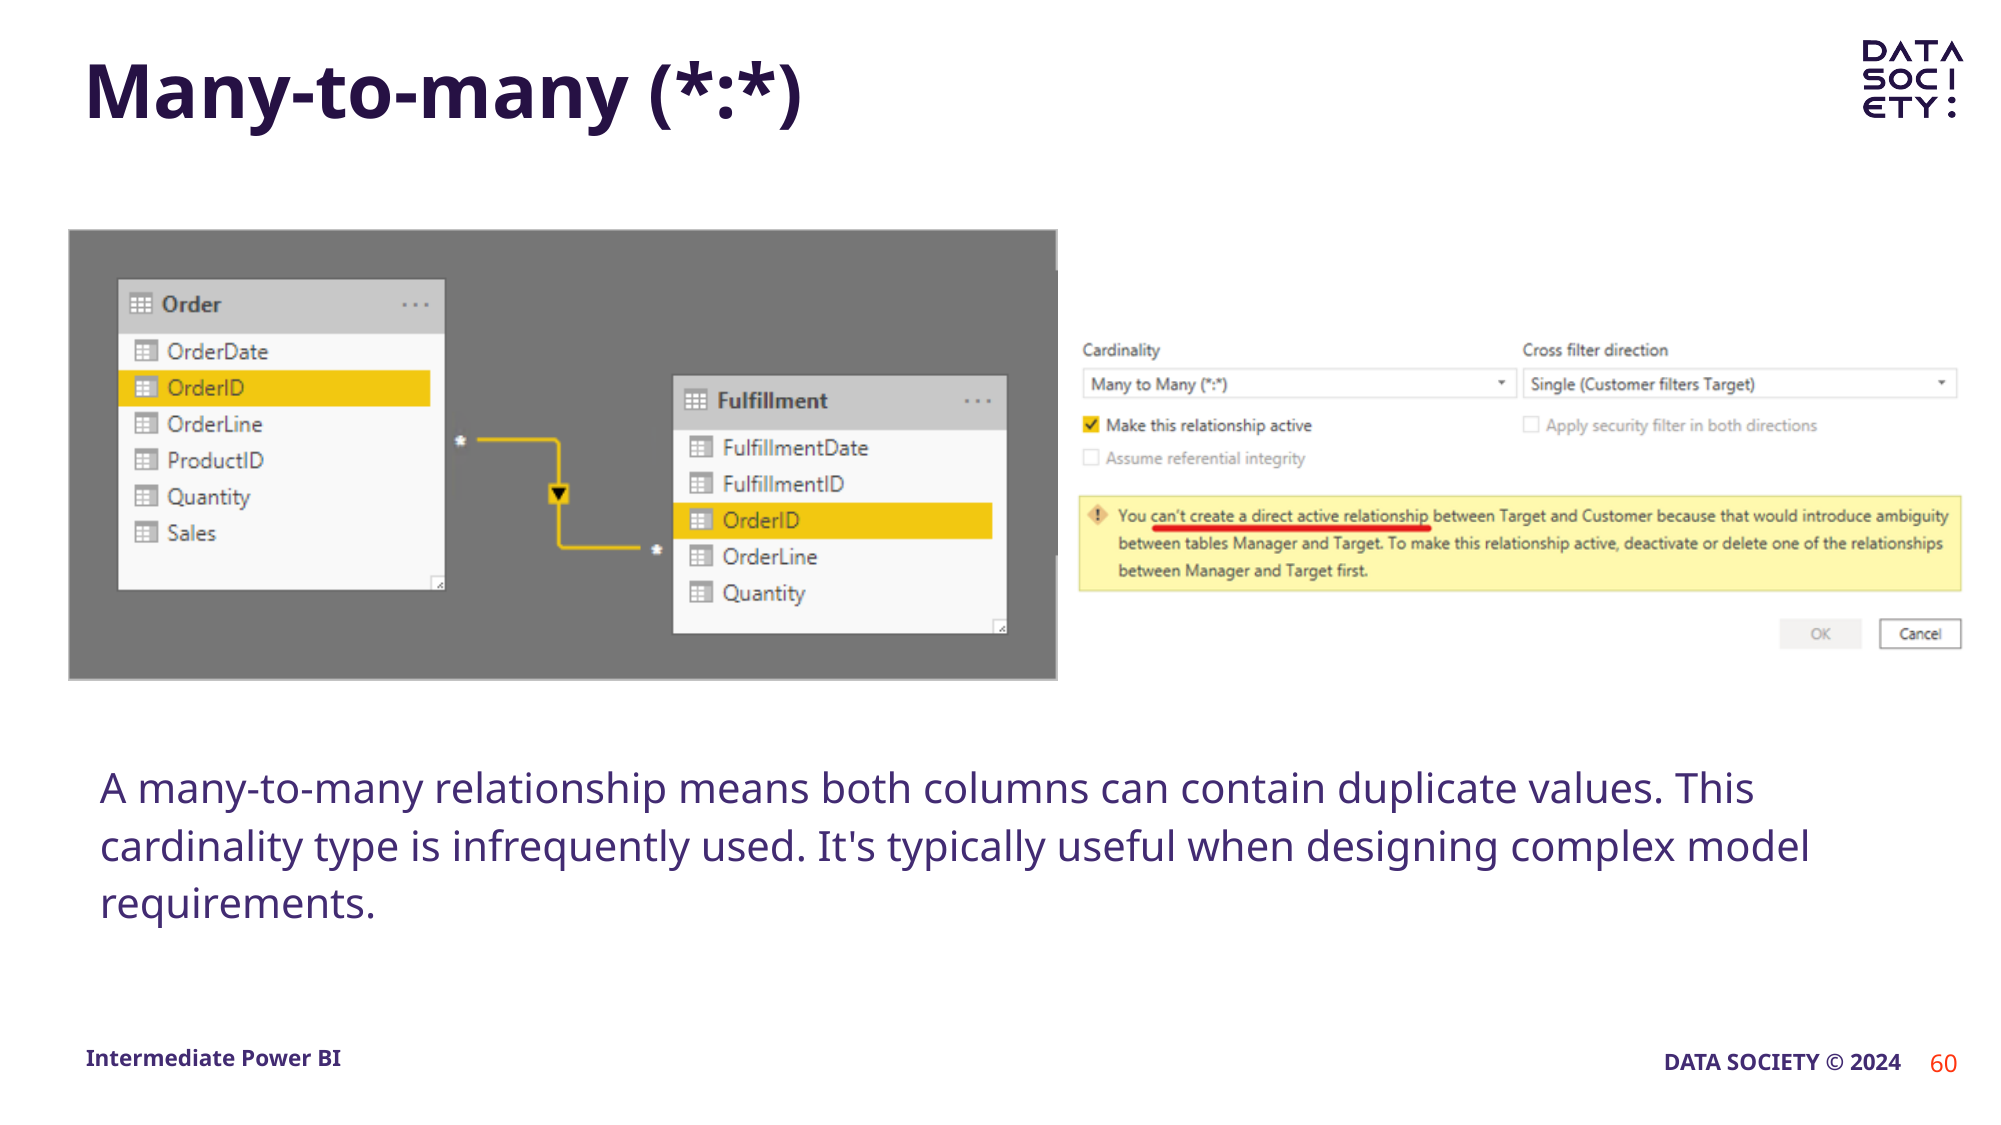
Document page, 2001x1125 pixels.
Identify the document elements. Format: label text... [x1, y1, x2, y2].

picture [1064, 332, 1974, 653]
list A many-to-many relationship means both columns can contain duplicate values. This cardinality type is infrequently used. It's typically useful when designing complex model requirements. [68, 739, 1932, 947]
picture [1932, 40, 1964, 118]
picture [67, 229, 1058, 682]
slide_number ‹#› [1853, 1033, 1974, 1097]
title Many-to-many (*:*) [68, 28, 1932, 154]
